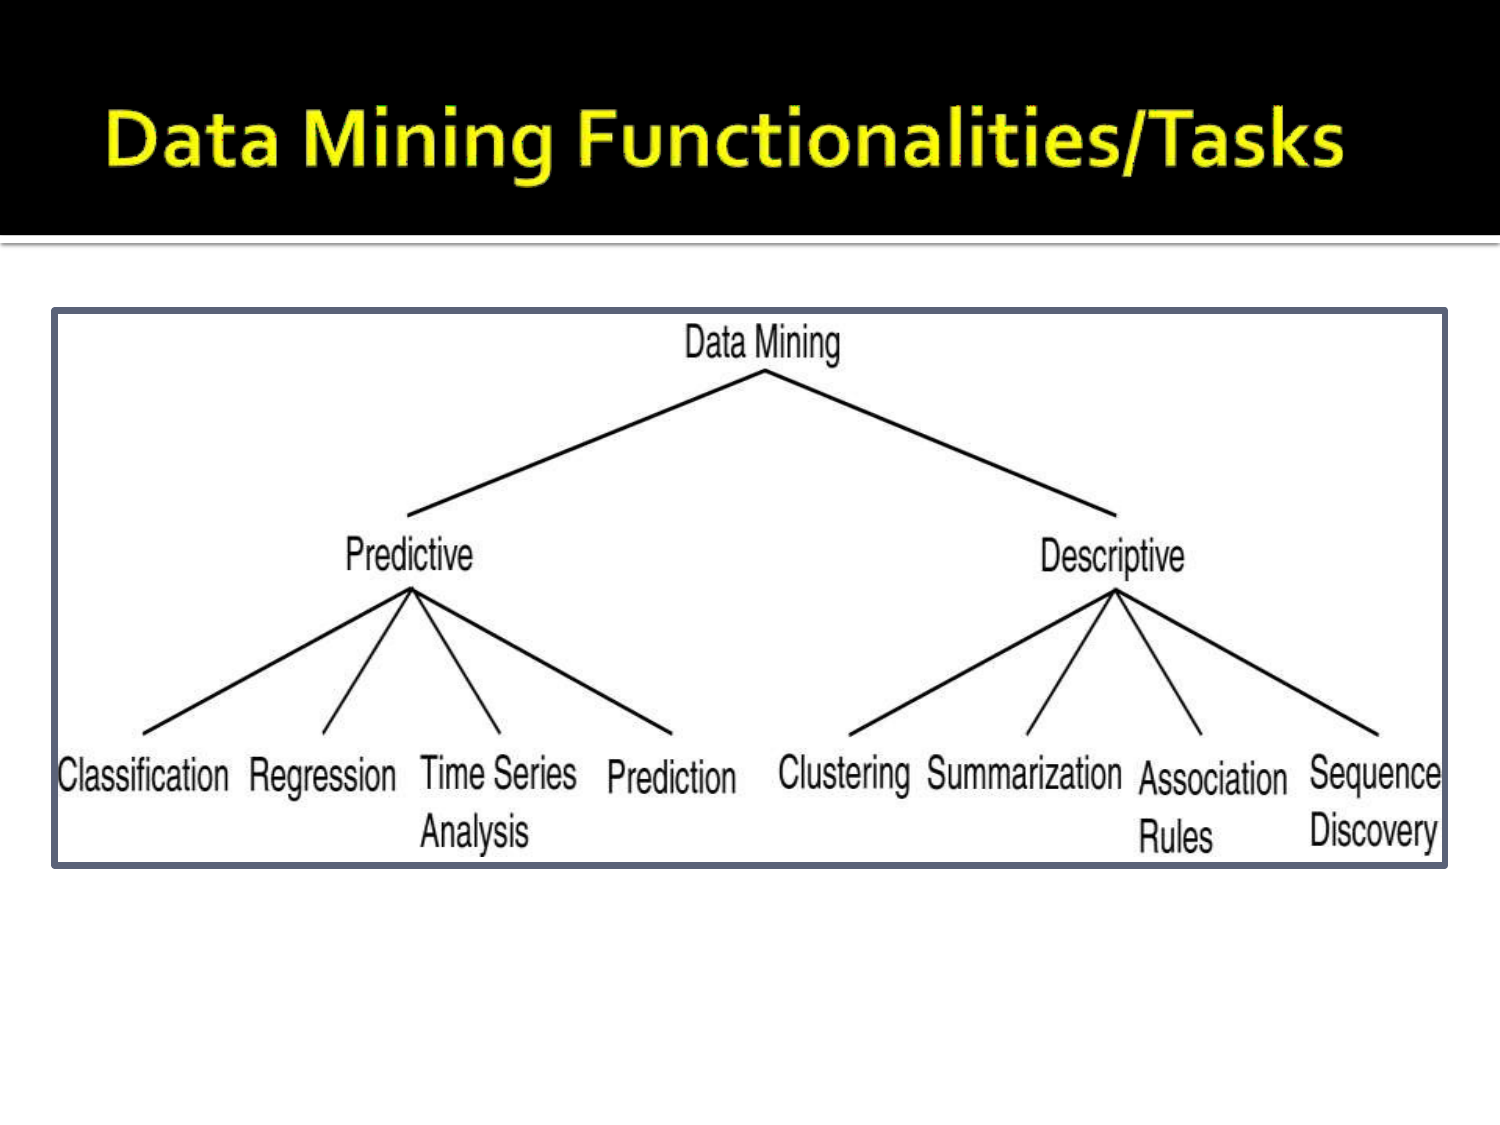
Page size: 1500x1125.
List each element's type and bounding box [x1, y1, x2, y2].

text_box [51, 306, 1449, 870]
picture [0, 244, 1500, 251]
text_box [108, 105, 1344, 188]
